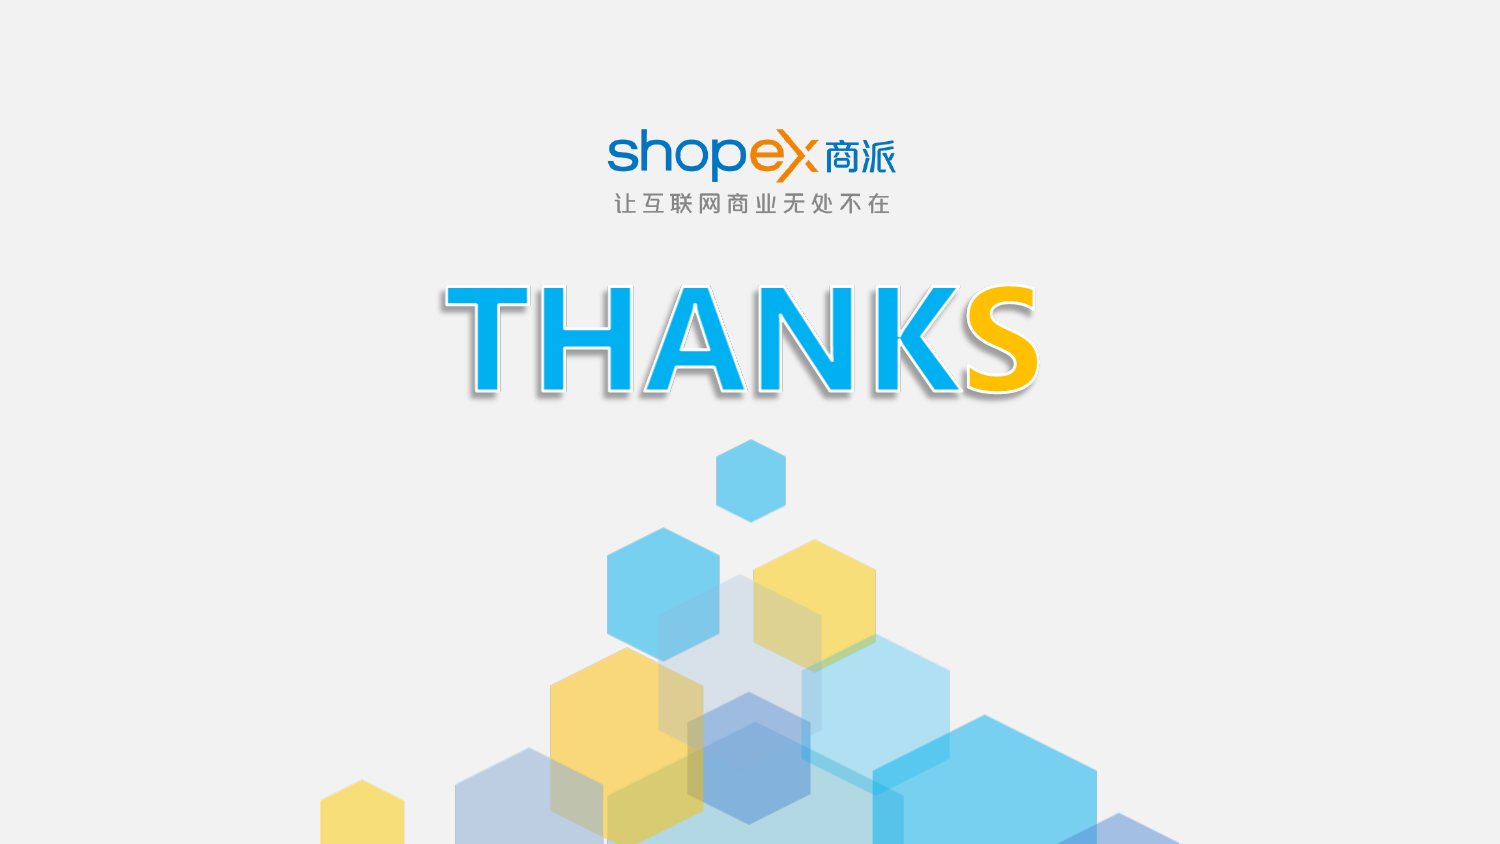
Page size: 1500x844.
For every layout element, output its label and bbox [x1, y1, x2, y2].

picture [389, 120, 1074, 416]
picture [320, 429, 1180, 844]
